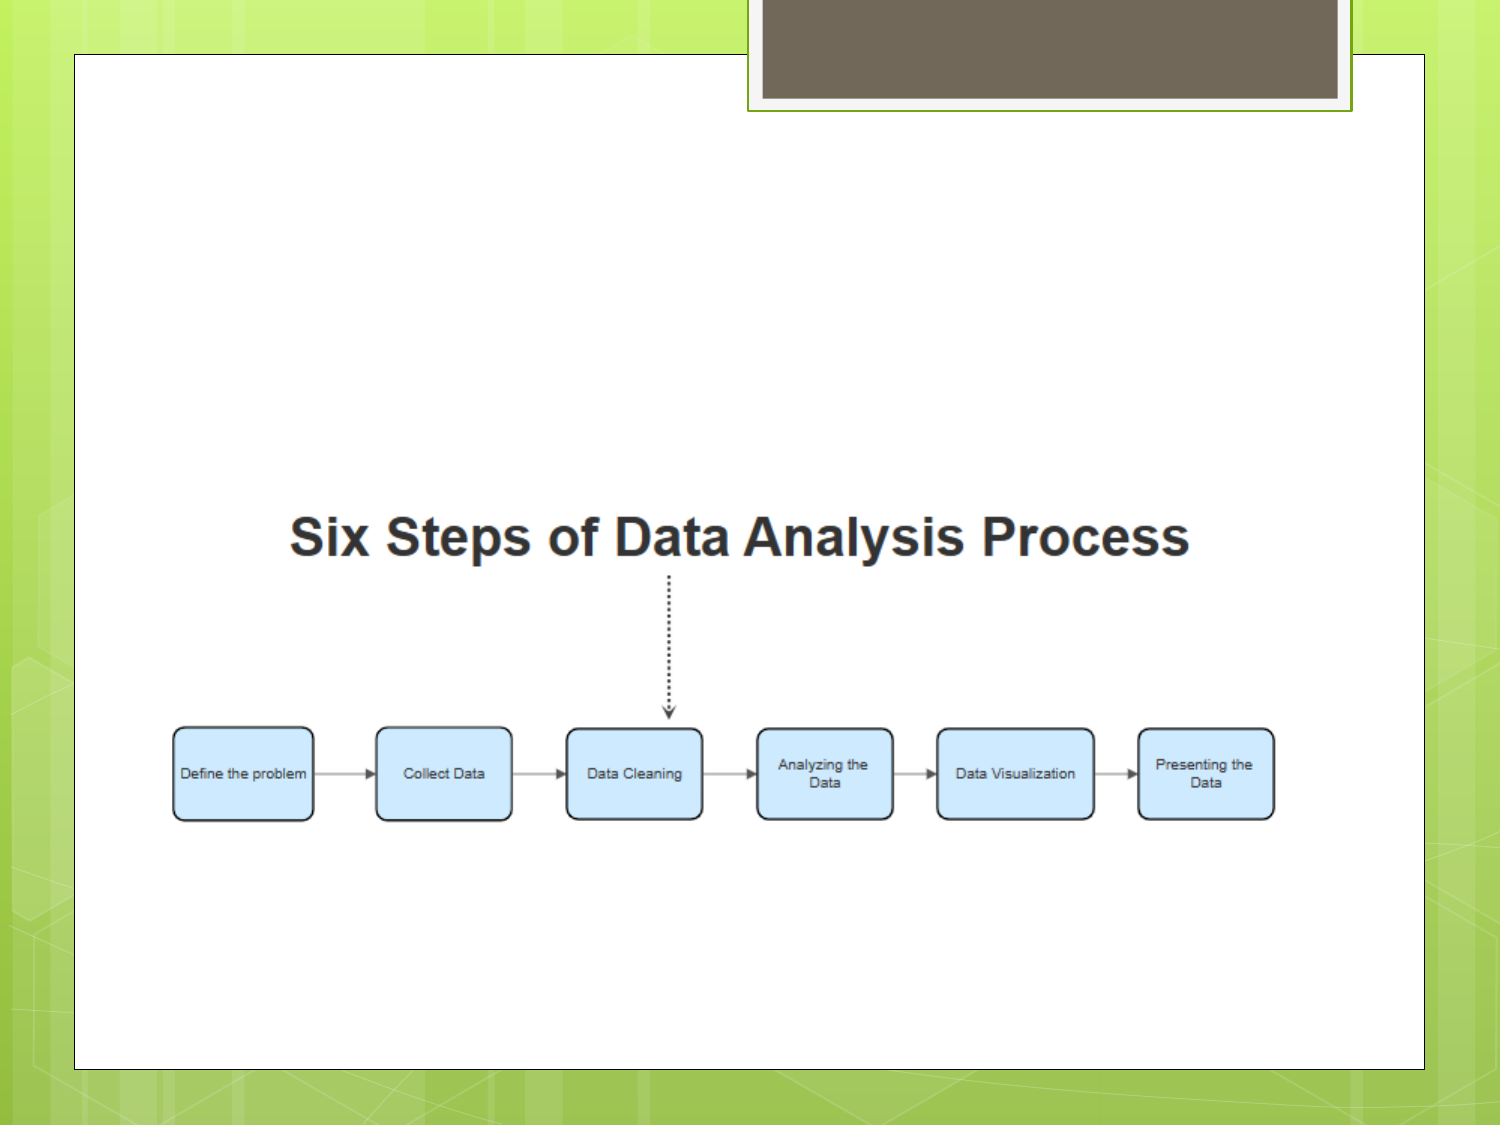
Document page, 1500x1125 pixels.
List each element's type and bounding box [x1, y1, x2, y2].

list [170, 487, 1284, 851]
